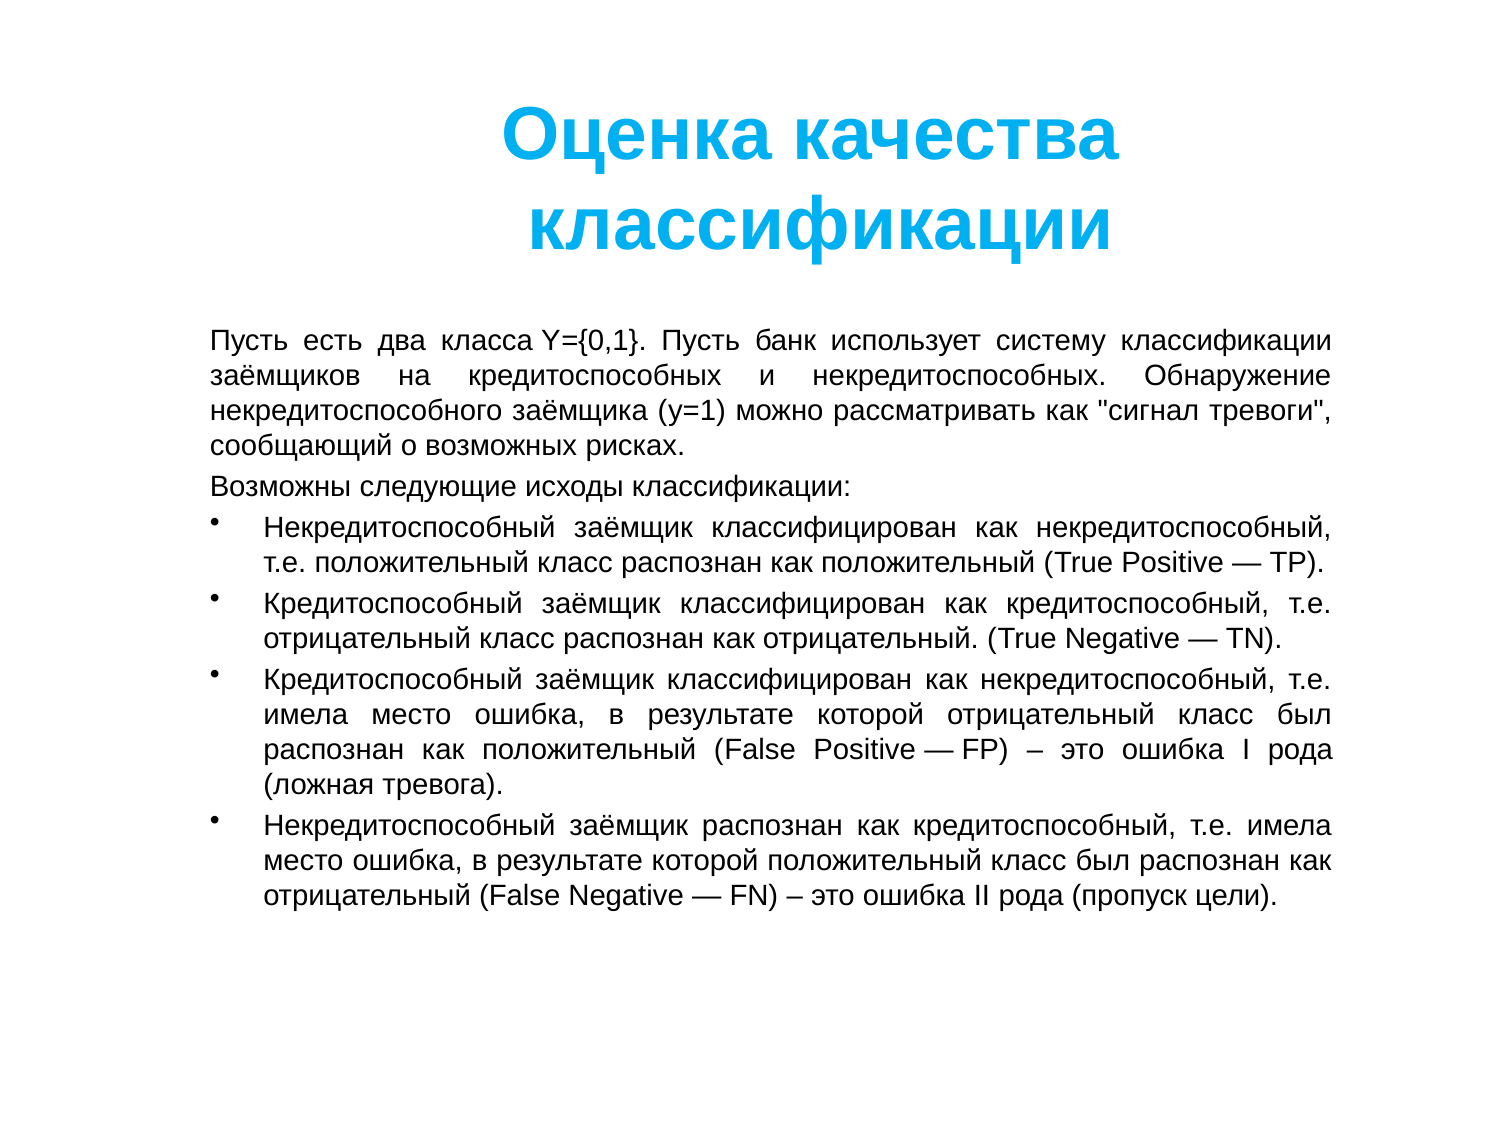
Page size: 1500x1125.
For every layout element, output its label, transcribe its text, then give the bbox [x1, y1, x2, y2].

title Оценка качества классификации [194, 66, 1447, 284]
list Пусть есть два класса Y={0,1}. Пусть банк использует систему классификации заёмщиков на кредитоспособных и некредитоспособных. Обнаружение некредитоспособного заёмщика (y=1) можно рассматривать как "сигнал тревоги", сообщающий о возможных рисках. Возможны следующие исходы классификации: Некредитоспособный заёмщик классифицирован как некредитоспособный, т.е. положительный класс распознан как положительный (True Positive — TP). Кредитоспособный заёмщик классифицирован как кредитоспособный, т.е. отрицательный класс распознан как отрицательный. (True Negative — TN). Кредитоспособный заёмщик классифицирован как некредитоспособный, т.е. имела место ошибка, в результате которой отрицательный класс был распознан как положительный (False Positive — FP) – это ошибка I рода (ложная тревога). Некредитоспособный заёмщик распознан как кредитоспособный, т.е. имела место ошибка, в результате которой положительный класс был распознан как отрицательный (False Negative — FN) – это ошибка II рода (пропуск цели). [194, 313, 1348, 990]
